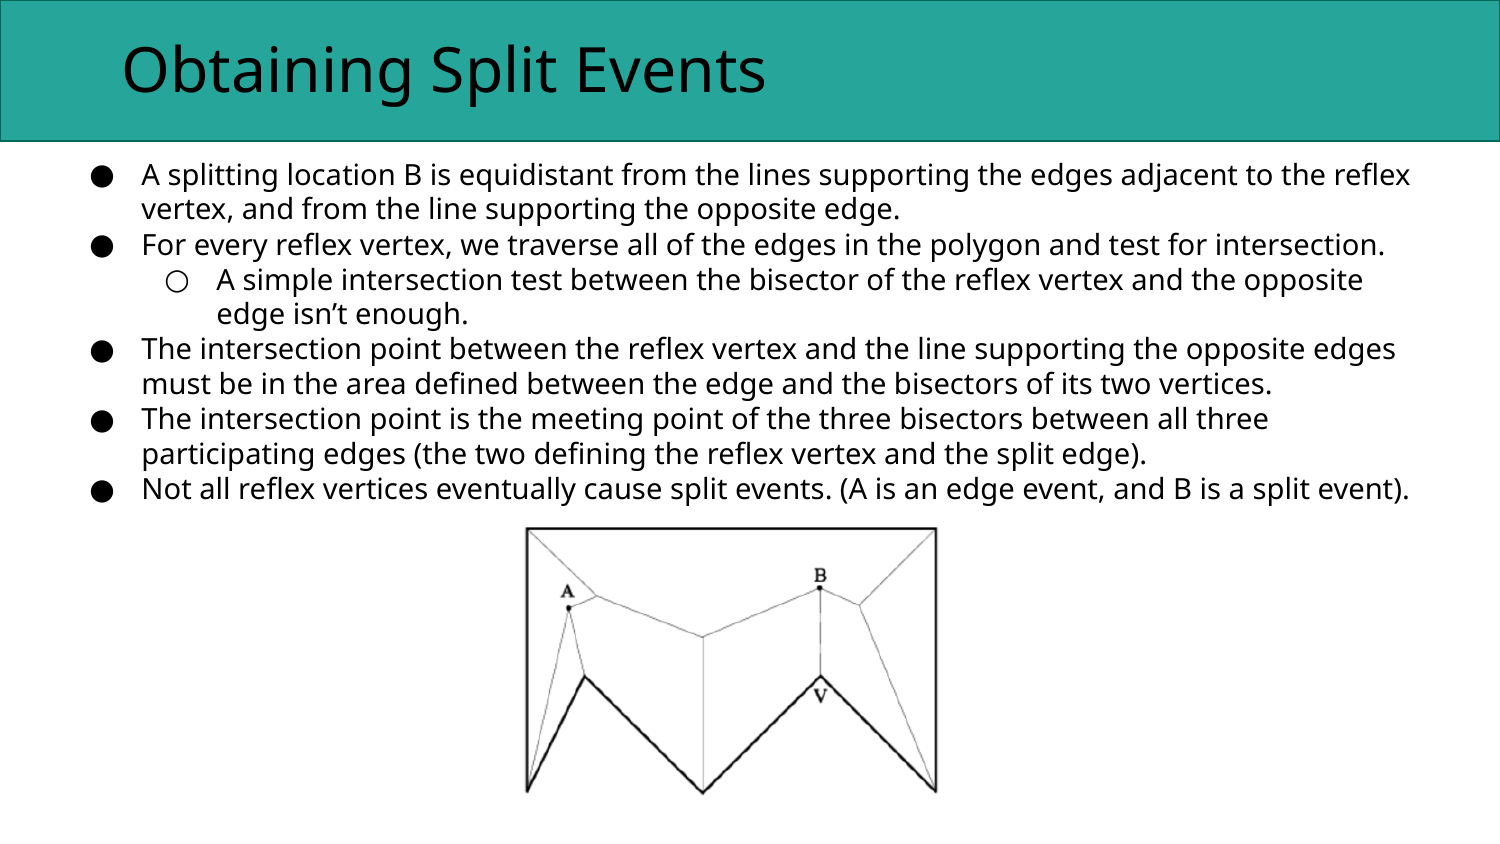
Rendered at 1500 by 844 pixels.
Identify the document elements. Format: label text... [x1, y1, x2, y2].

text_box [0, 0, 1500, 141]
text_box A splitting location B is equidistant from the lines supporting the edges adjacent to the reflex vertex, and from the line supporting the opposite edge. For every reflex vertex, we traverse all of the edges in the polygon and test for intersection. A simple intersection test between the bisector of the reflex vertex and the opposite edge isn’t enough. The intersection point between the reflex vertex and the line supporting the opposite edges must be in the area defined between the edge and the bisectors of its two vertices. The intersection point is the meeting point of the three bisectors between all three participating edges (the two defining the reflex vertex and the split edge). Not all reflex vertices eventually cause split events. (A is an edge event, and B is a split event). [51, 140, 1449, 799]
picture [513, 512, 949, 807]
text_box Obtaining Split Events [31, 15, 1430, 108]
